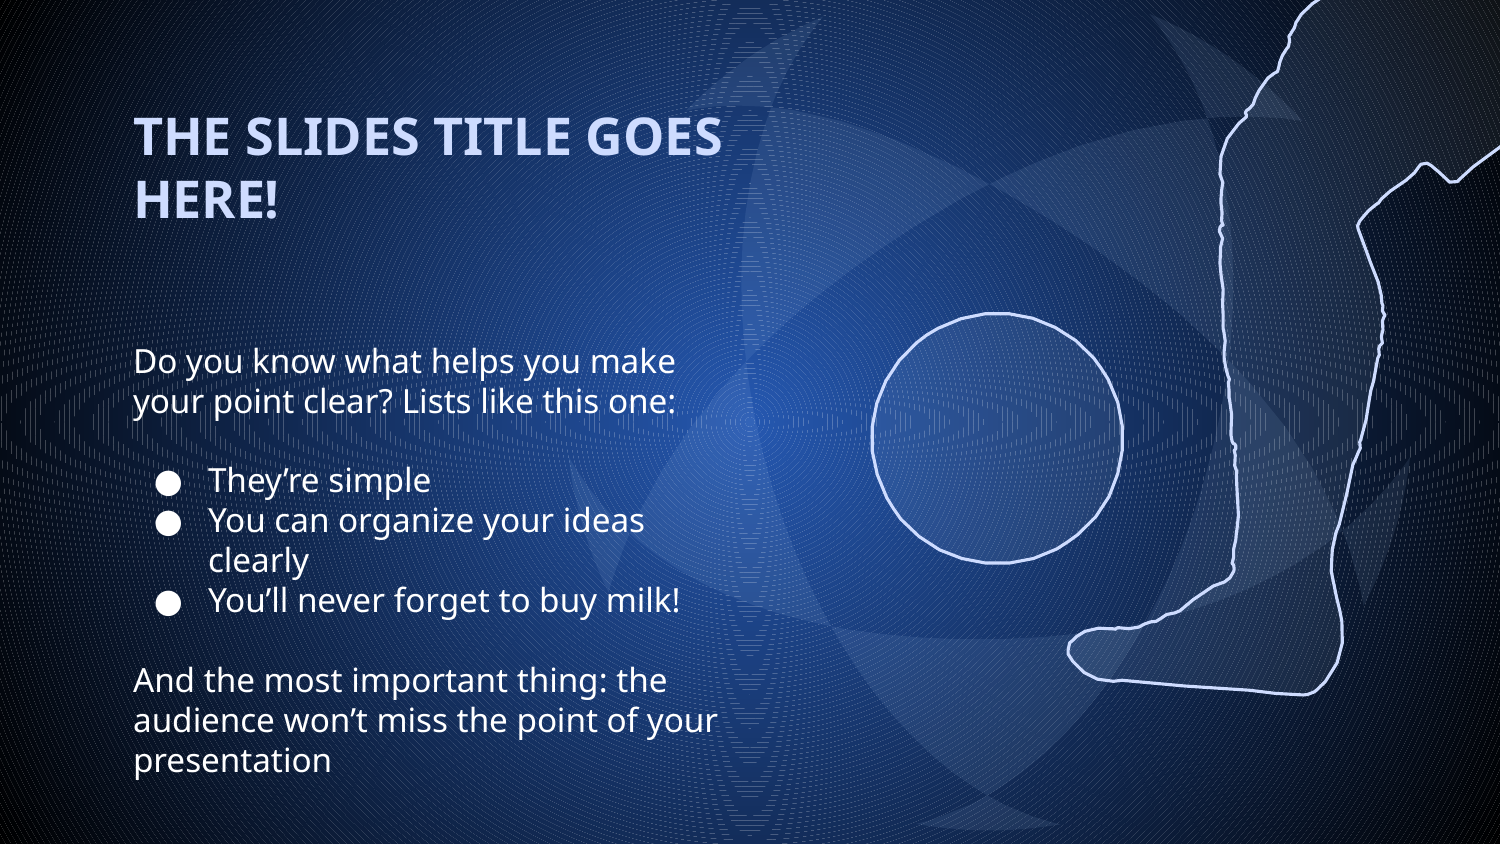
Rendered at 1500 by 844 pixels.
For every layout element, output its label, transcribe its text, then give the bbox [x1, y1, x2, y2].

subtitle Do you know what helps you make your point clear? Lists like this one: They’re simple You can organize your ideas clearly You’ll never forget to buy milk! And the most important thing: the audience won’t miss the point of your presentation [118, 324, 750, 756]
title THE SLIDES TITLE GOES HERE! [118, 88, 750, 297]
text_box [872, 0, 1500, 696]
